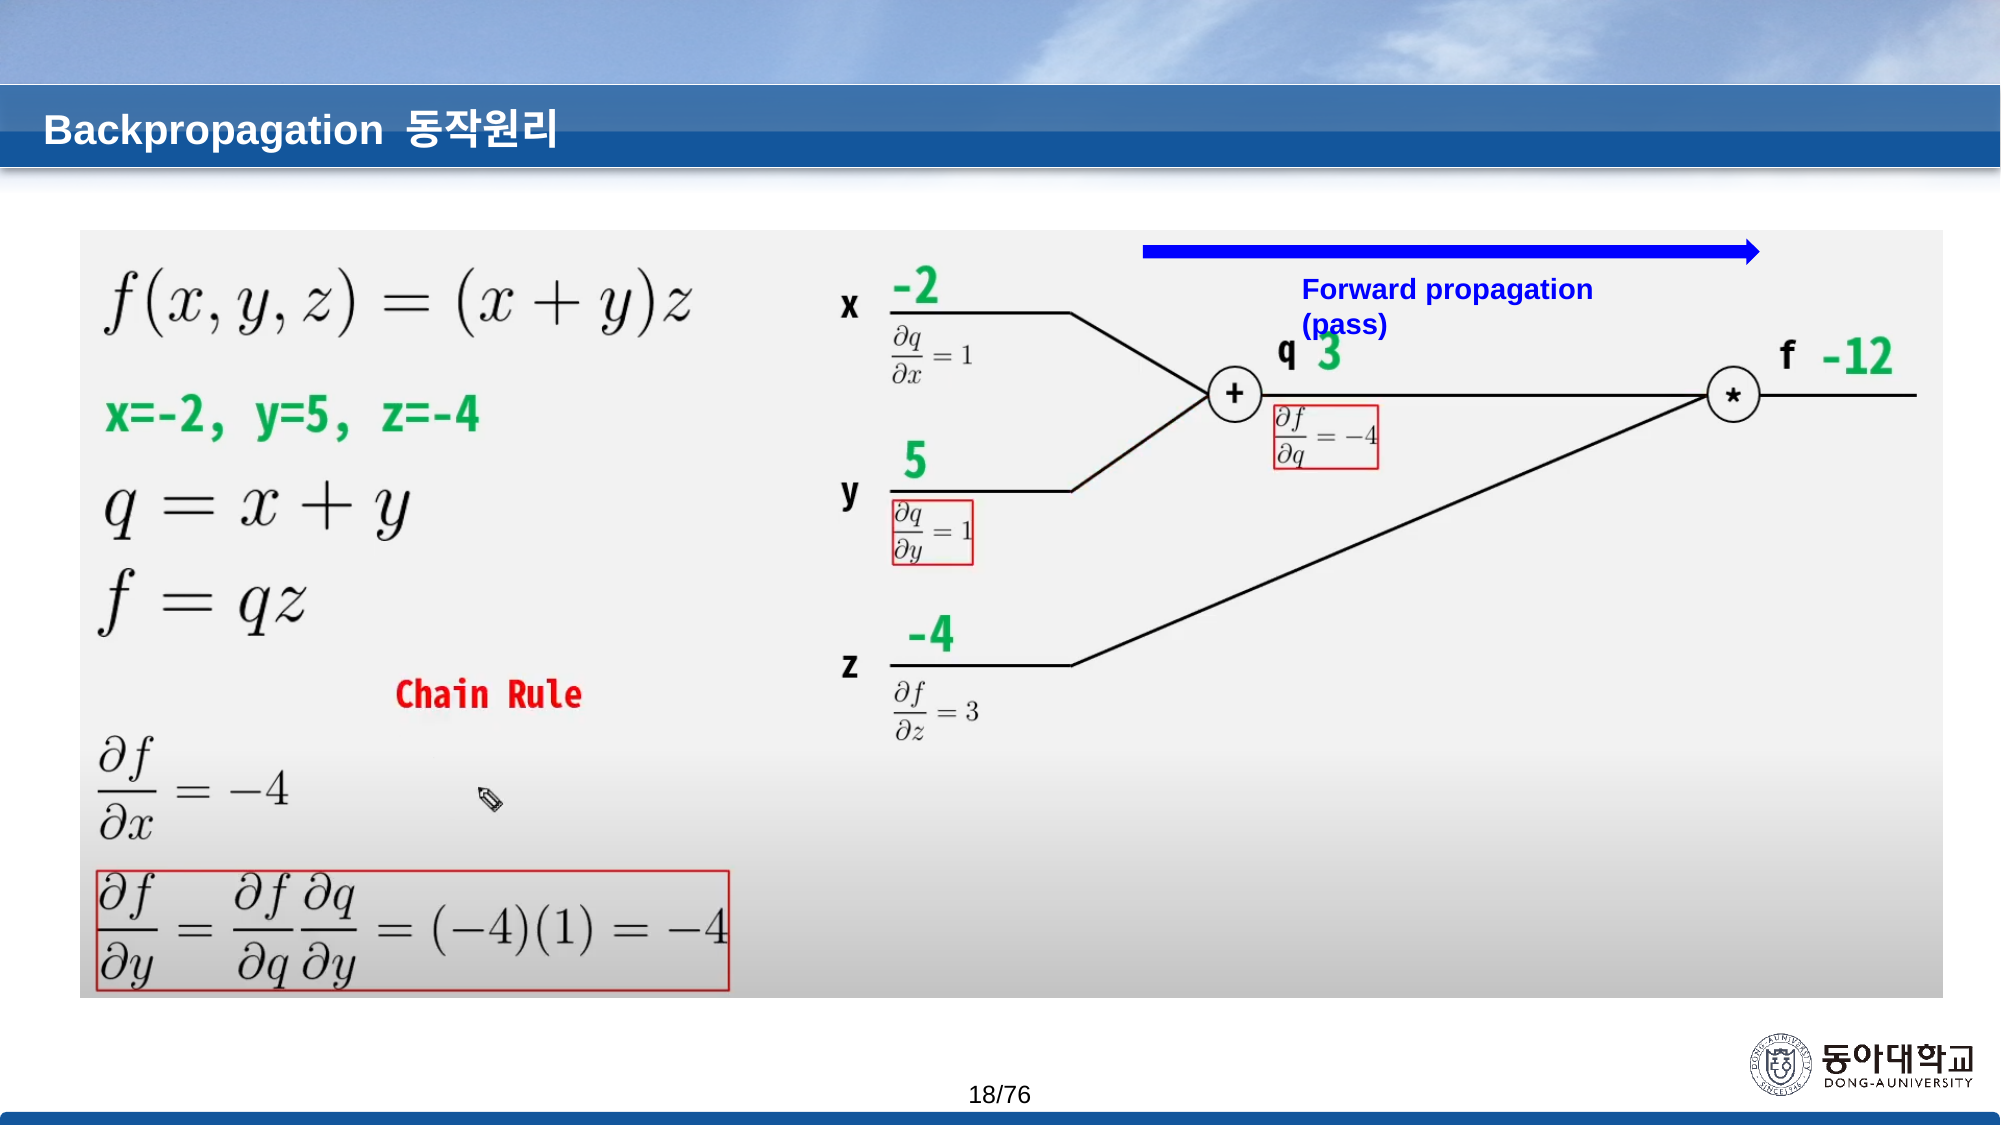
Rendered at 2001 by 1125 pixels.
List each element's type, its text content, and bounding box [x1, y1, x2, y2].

picture [80, 230, 1943, 998]
picture [0, 85, 2000, 167]
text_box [0, 0, 2000, 84]
text_box Backpropagation 동작원리 [28, 95, 575, 161]
picture [1742, 1024, 1983, 1110]
